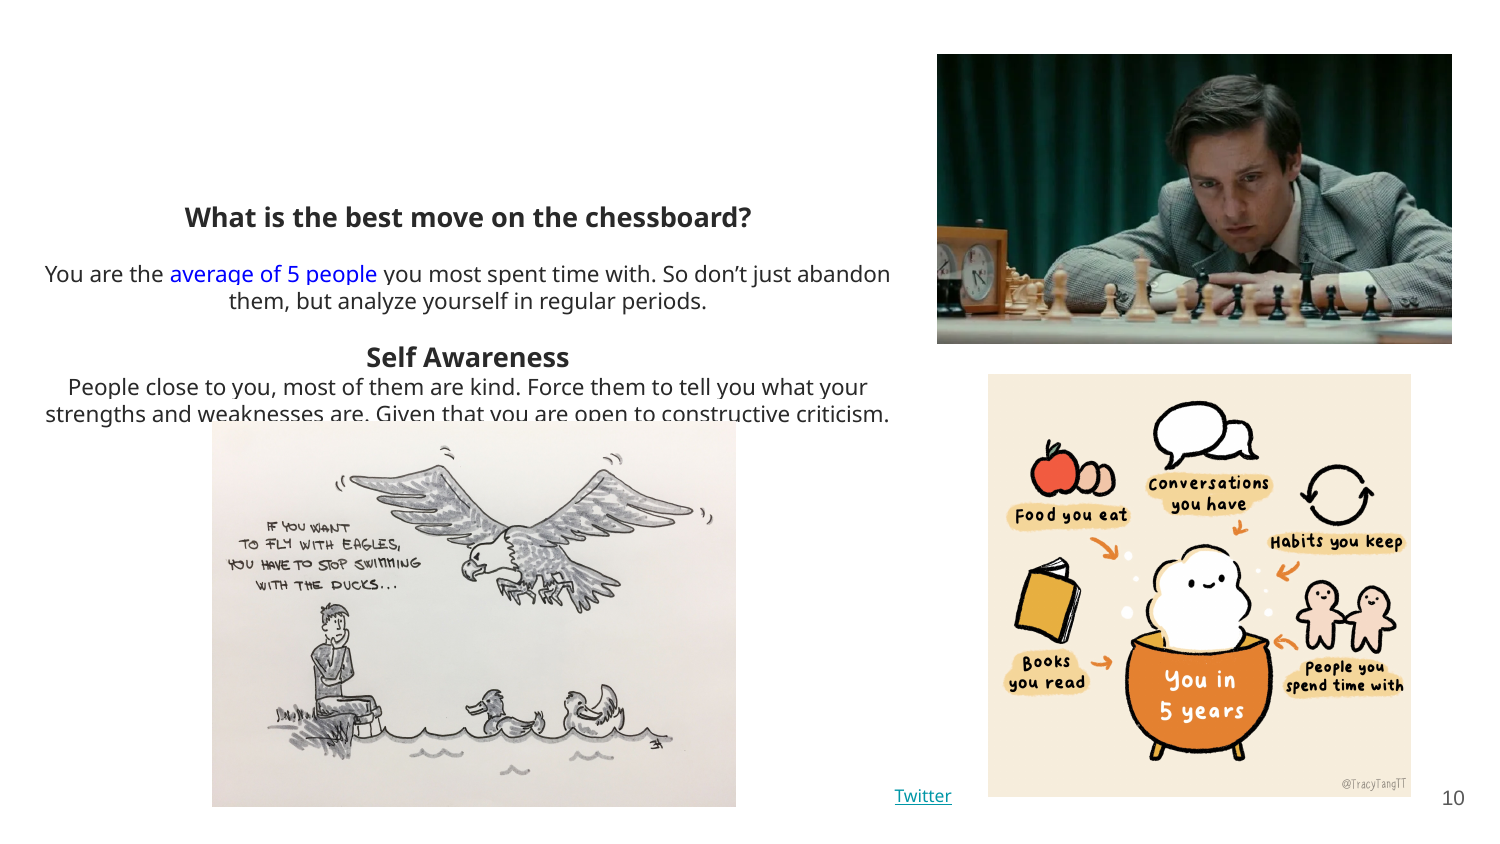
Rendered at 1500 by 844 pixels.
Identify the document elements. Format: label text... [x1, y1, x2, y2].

picture [937, 54, 1453, 345]
title Twitter [850, 770, 996, 825]
title What is the best move on the chessboard? You are the average of 5 people you most spent time with. So don’t just abandon them, but analyze yourself in regular periods. Self Awareness People close to you, most of them are kind. Force them to tell you what your strengths and weaknesses are. Given that you are open to constructive criticism. [25, 78, 911, 451]
picture [212, 421, 736, 808]
picture [988, 374, 1411, 797]
slide_number ‹#› [1389, 764, 1480, 830]
